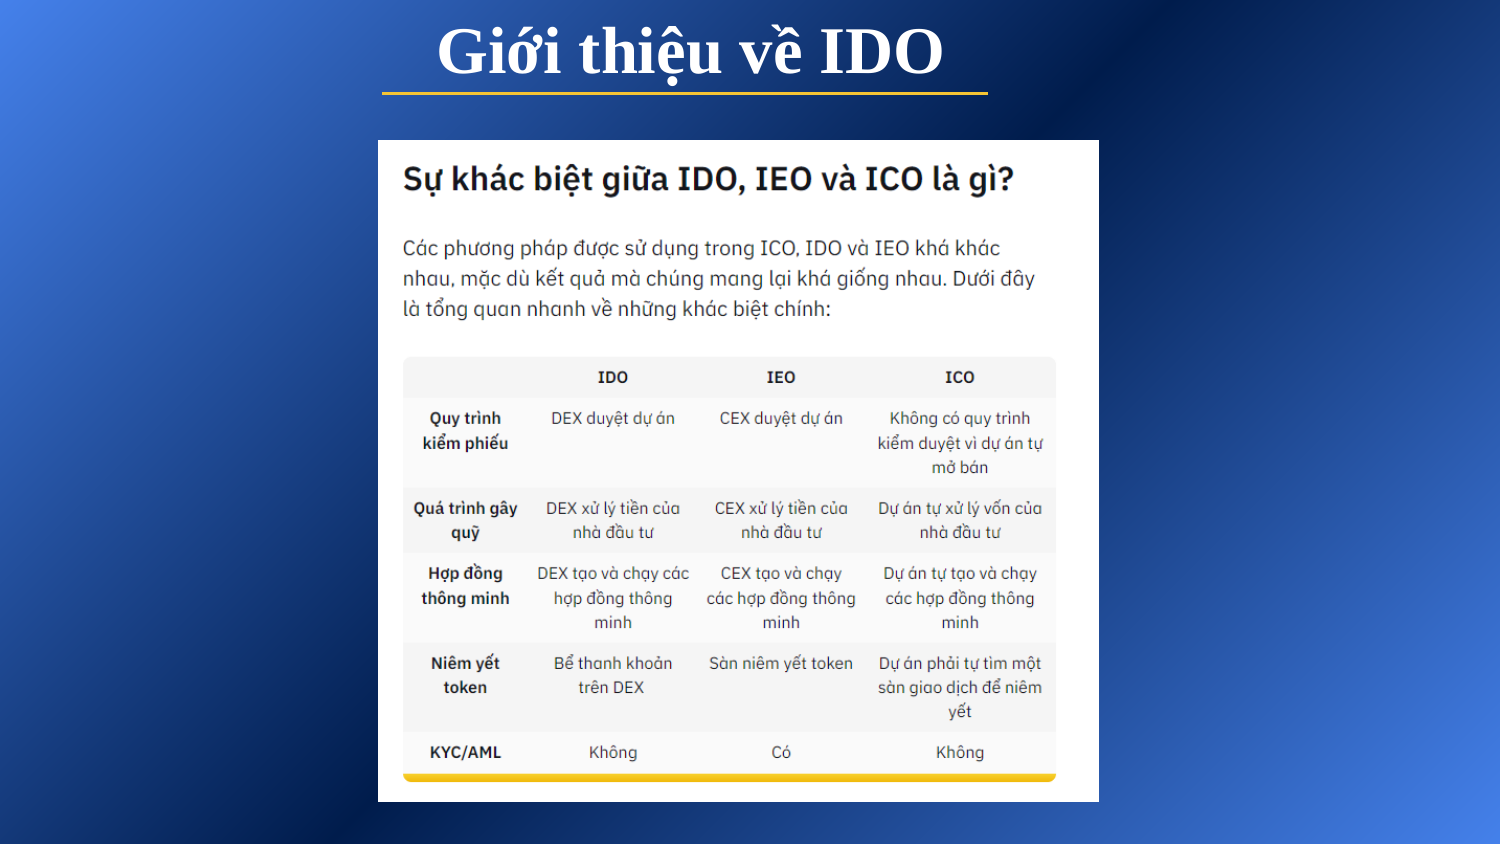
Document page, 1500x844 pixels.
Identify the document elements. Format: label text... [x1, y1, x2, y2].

text_box Giới thiệu về IDO [346, 0, 1032, 94]
picture [378, 140, 1099, 802]
